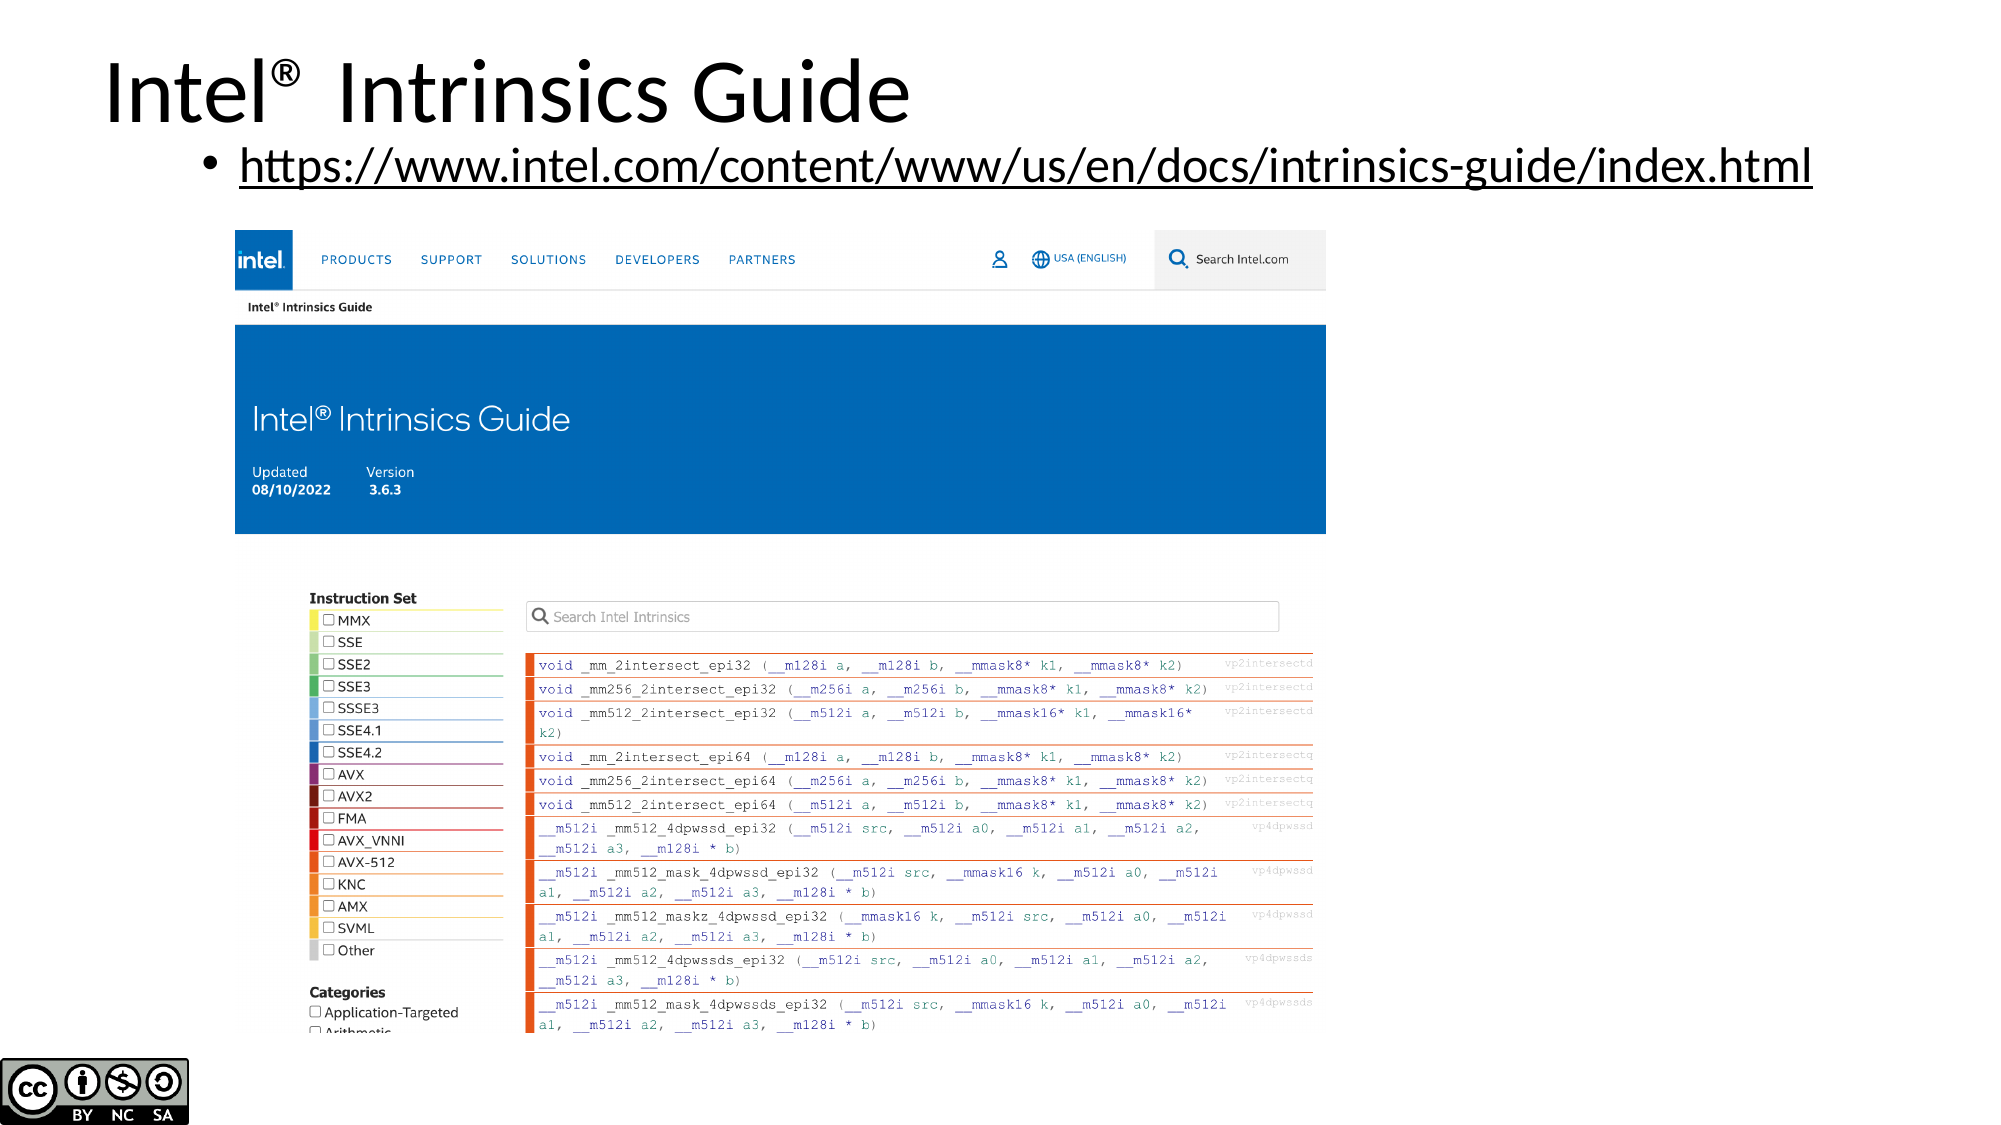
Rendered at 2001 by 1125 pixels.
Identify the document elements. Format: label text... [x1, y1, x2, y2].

picture [235, 230, 1326, 1033]
title Intel® Intrinsics Guide [88, 23, 1814, 161]
list https://www.intel.com/content/www/us/en/docs/intrinsics-guide/index.html [186, 131, 2000, 216]
picture [0, 1058, 189, 1125]
